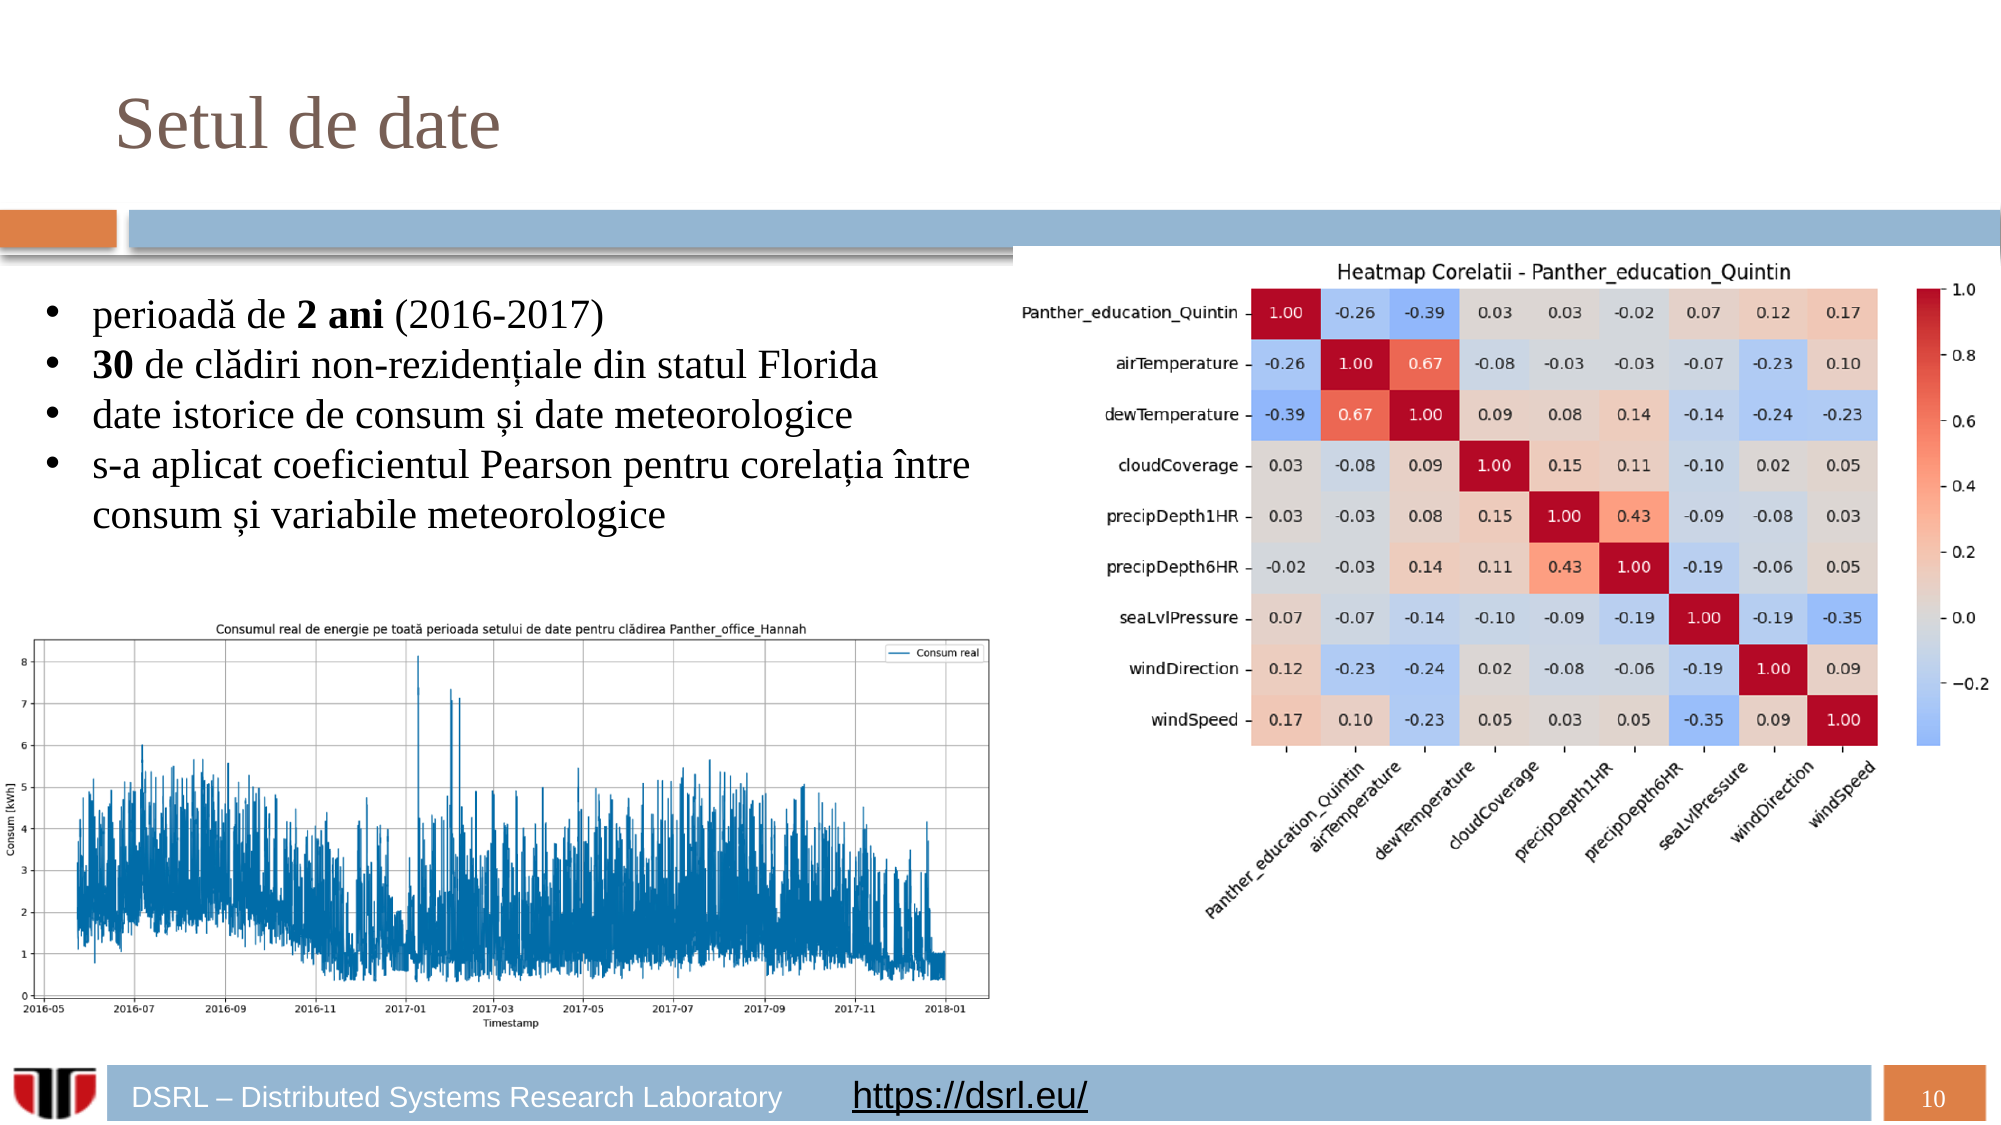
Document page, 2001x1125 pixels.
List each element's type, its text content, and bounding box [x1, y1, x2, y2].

slide_number 10 [1883, 1074, 1984, 1113]
picture [1213, 1065, 1999, 1121]
title Setul de date [99, 37, 1950, 200]
picture [1013, 246, 2000, 927]
text_box https://dsrl.eu/ [837, 1063, 1213, 1124]
text_box perioadă de 2 ani (2016-2017) 30 de clădiri non-rezidențiale din statul Florida date istorice de consum și date meteorologice s-a aplicat coeficientul Pearson pentru corelația între consum și variabile meteorologice [30, 279, 1000, 545]
picture [1, 1062, 837, 1121]
picture [0, 615, 1001, 1031]
